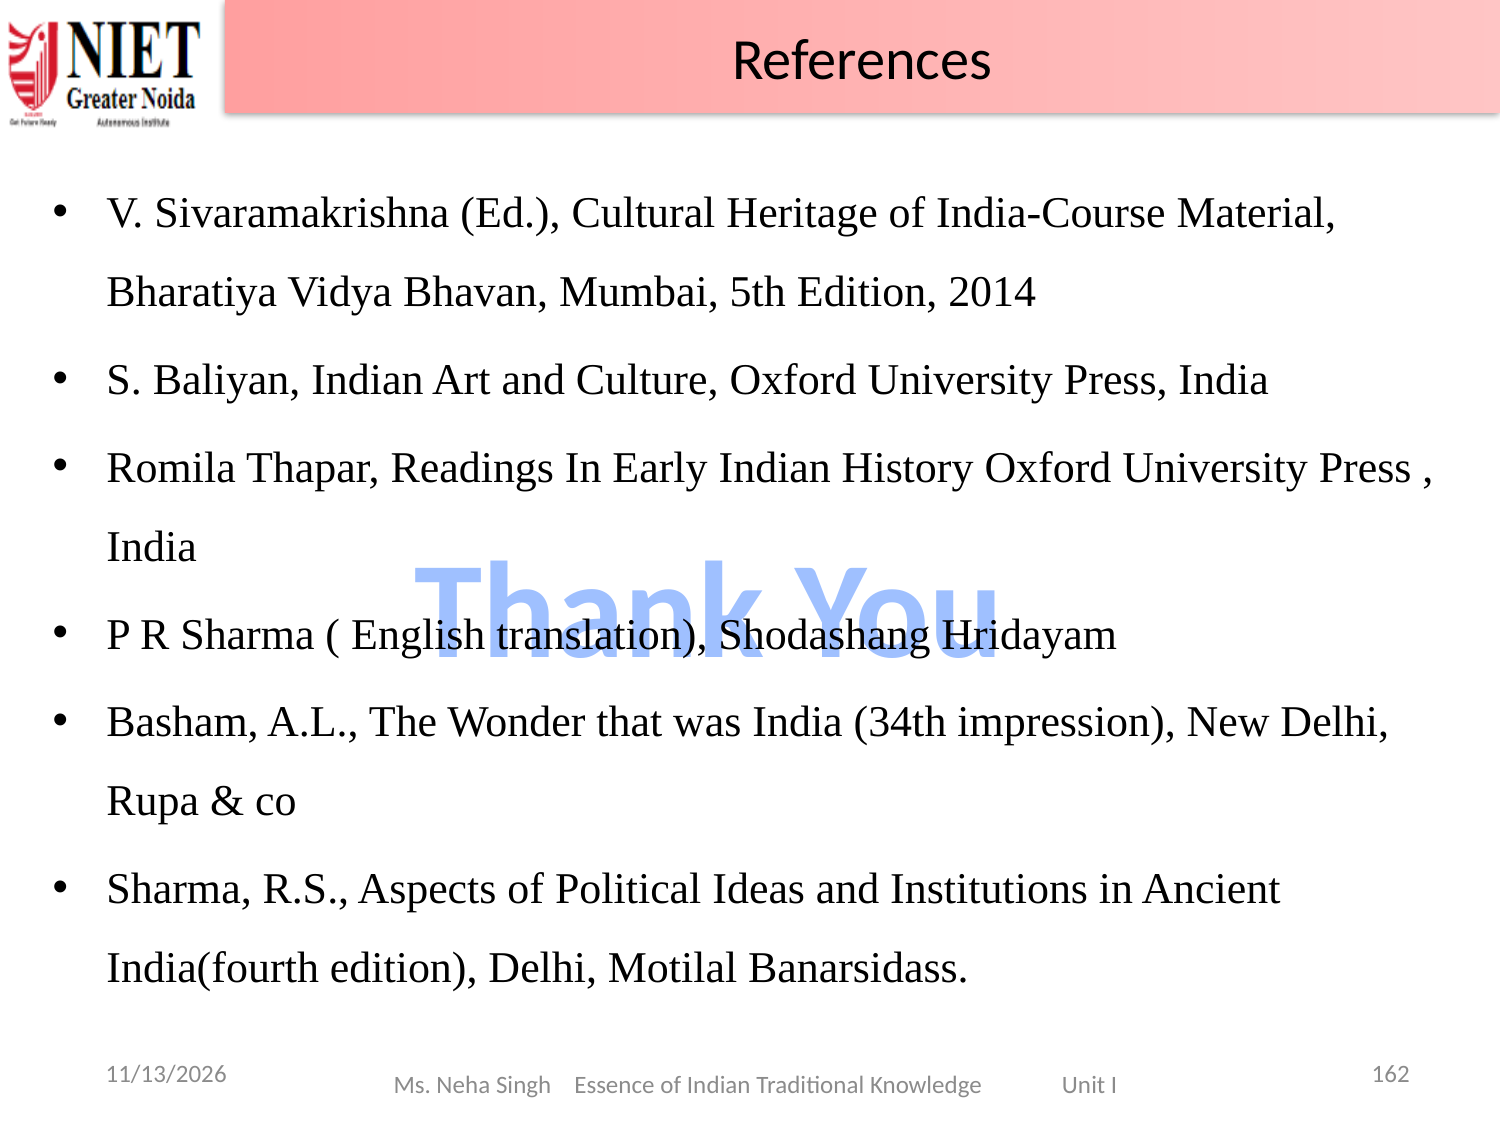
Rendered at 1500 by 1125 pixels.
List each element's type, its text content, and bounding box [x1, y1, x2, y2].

slide_number 162 [1325, 1042, 1425, 1103]
text_box References [224, 0, 1500, 113]
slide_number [90, 1042, 237, 1103]
list V. Sivaramakrishna (Ed.), Cultural Heritage of India-Course Material, Bharatiya Vidya Bhavan, Mumbai, 5th Edition, 2014 S. Baliyan, Indian Art and Culture, Oxford University Press, India Romila Thapar, Readings In Early Indian History Oxford University Press , India P R Sharma ( English translation), Shodashang Hridayam Basham, A.L., The Wonder that was India (34th impression), New Delhi, Rupa & co Sharma, R.S., Aspects of Political Ideas and Institutions in Ancient India(fourth edition), Delhi, Motilal Banarsidass. [37, 149, 1463, 1005]
picture [0, 0, 213, 151]
footer Ms. Neha Singh Essence of Indian Traditional Knowledge Unit I [237, 1042, 1275, 1125]
